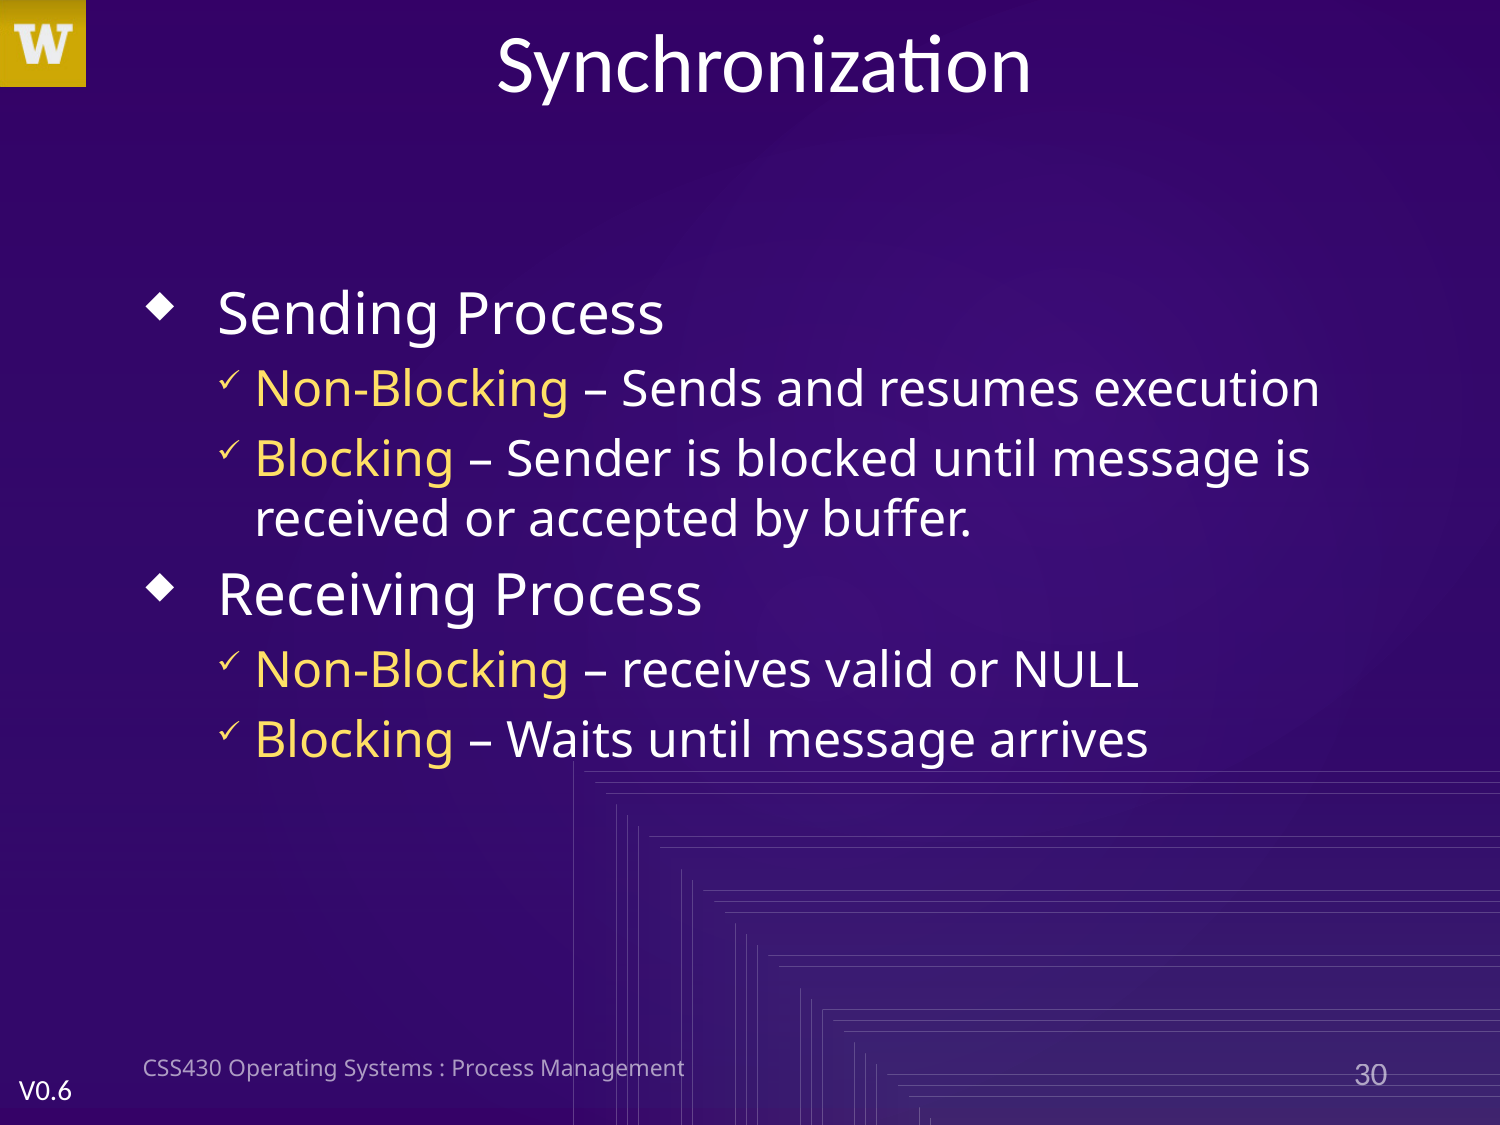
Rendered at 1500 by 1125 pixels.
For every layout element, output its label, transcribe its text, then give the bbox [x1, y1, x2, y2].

footer CSS430 Operating Systems : Process Management [127, 1039, 885, 1100]
title Synchronization [127, 0, 1403, 119]
slide_number 30 [1235, 1039, 1403, 1100]
picture [0, 0, 86, 87]
text_box Sending Process Non-Blocking – Sends and resumes execution Blocking – Sender is blocked until message is received or accepted by buffer. Receiving Process Non-Blocking – receives valid or NULL Blocking – Waits until message arrives [127, 231, 1403, 813]
